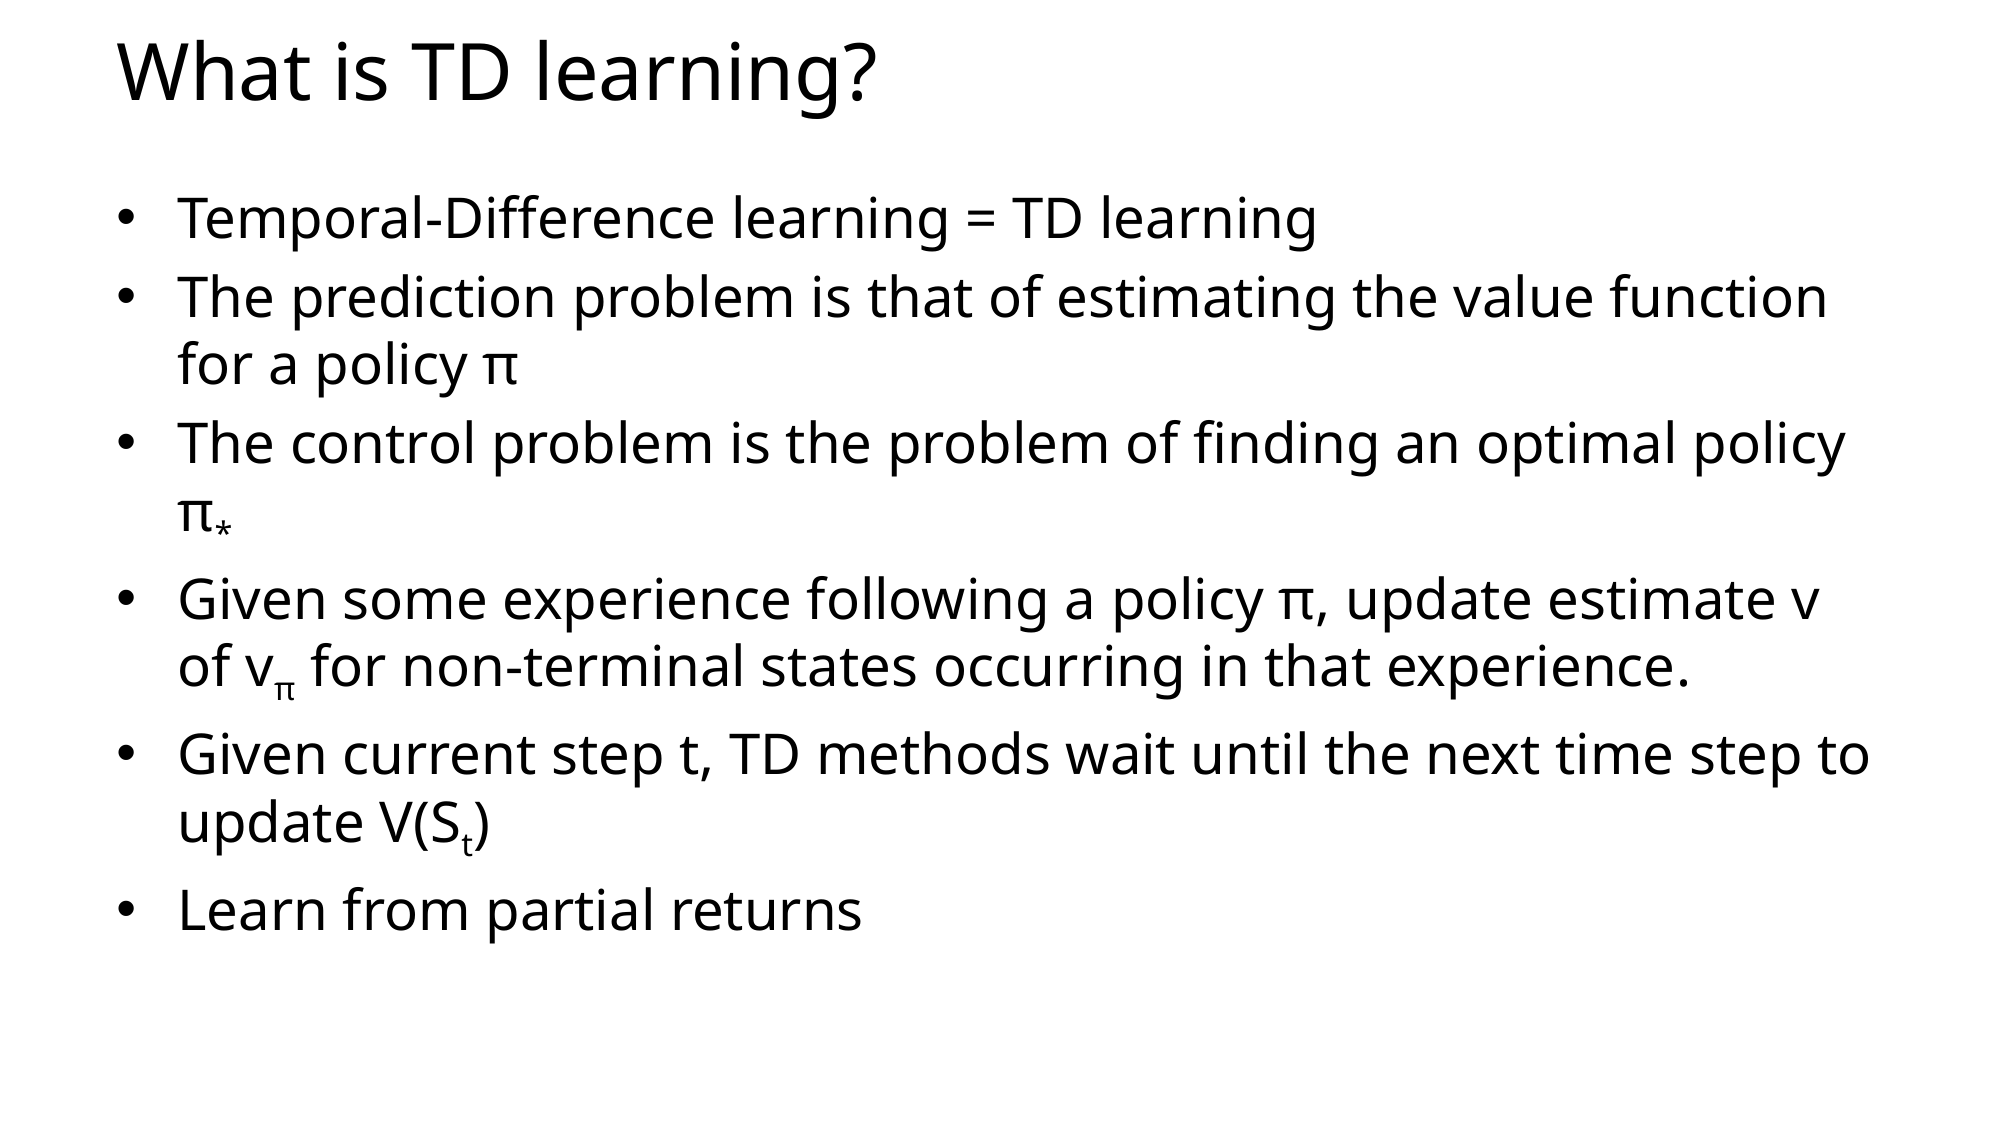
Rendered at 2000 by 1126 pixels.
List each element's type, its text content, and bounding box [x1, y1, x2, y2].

list Temporal-Difference learning = TD learning The prediction problem is that of estimating the value function for a policy π The control problem is the problem of finding an optimal policy π* Given some experience following a policy π, update estimate v of vπ for non-terminal states occurring in that experience. Given current step t, TD methods wait until the next time step to update V(St) Learn from partial returns [99, 174, 1900, 1042]
title What is TD learning? [99, 3, 1900, 134]
